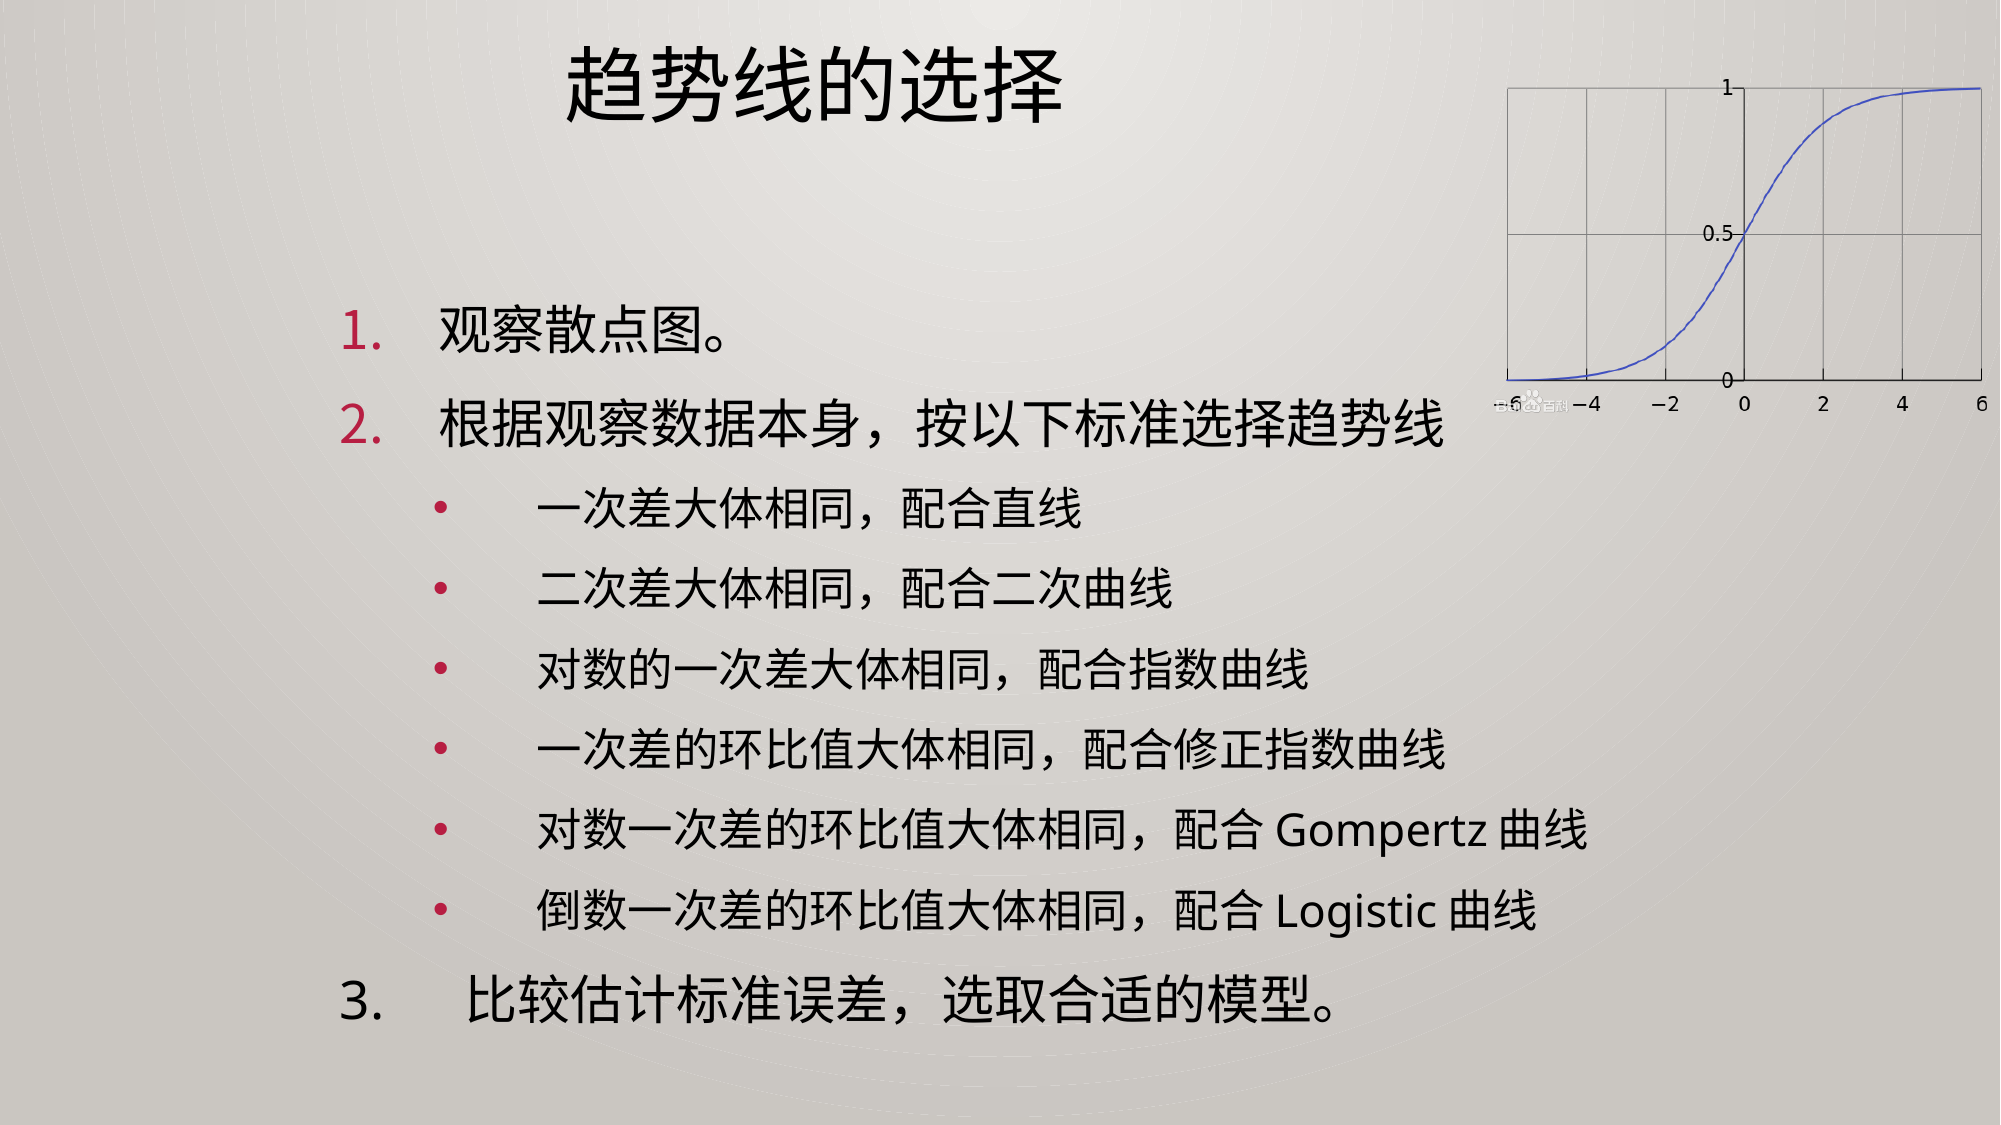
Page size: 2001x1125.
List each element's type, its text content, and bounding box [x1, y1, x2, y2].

title 趋势线的选择 [549, 37, 1700, 225]
picture [1472, 65, 2000, 429]
list 观察散点图。 根据观察数据本身，按以下标准选择趋势线 一次差大体相同，配合直线 二次差大体相同，配合二次曲线 对数的一次差大体相同，配合指数曲线 一次差的环比值大体相同，配合修正指数曲线 对数一次差的环比值大体相同，配合Gompertz曲线 倒数一次差的环比值大体相同，配合Logistic曲线 3. 比较估计标准误差，选取合适的模型。 [324, 276, 1700, 1047]
